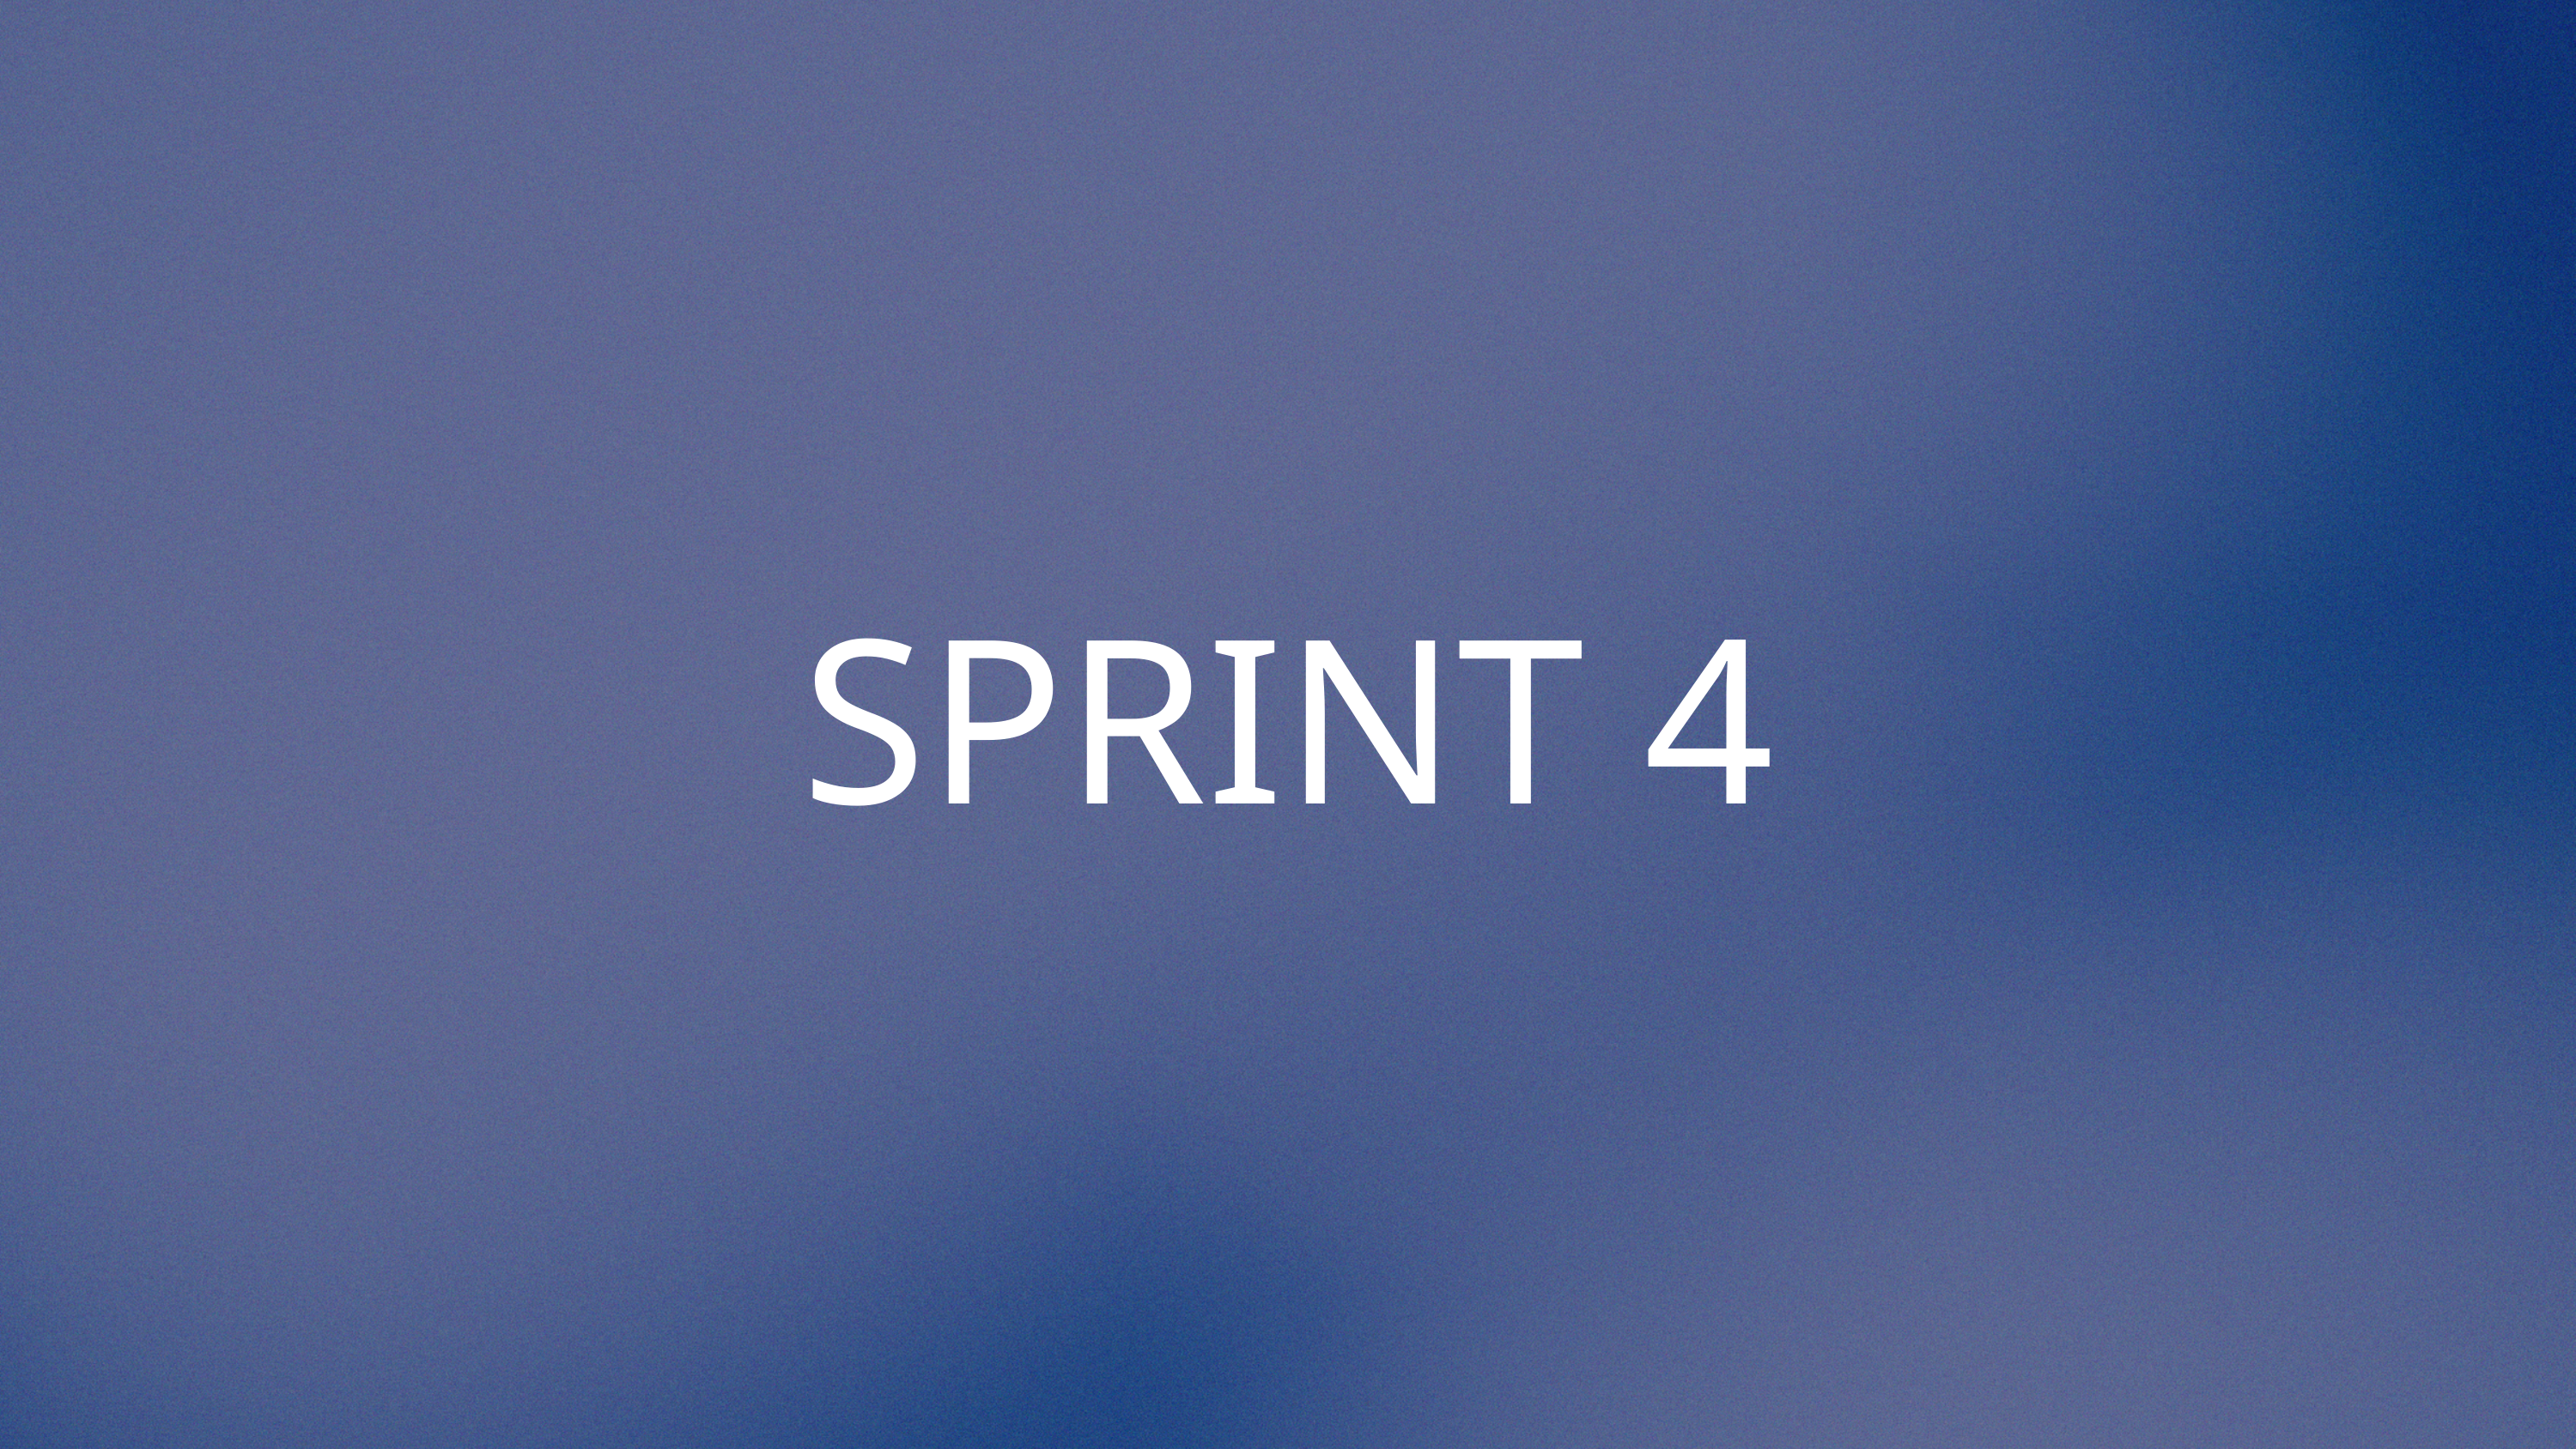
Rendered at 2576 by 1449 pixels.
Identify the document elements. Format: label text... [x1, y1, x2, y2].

text_box [0, 0, 2576, 1449]
text_box SPRINT 4 [749, 621, 1827, 850]
